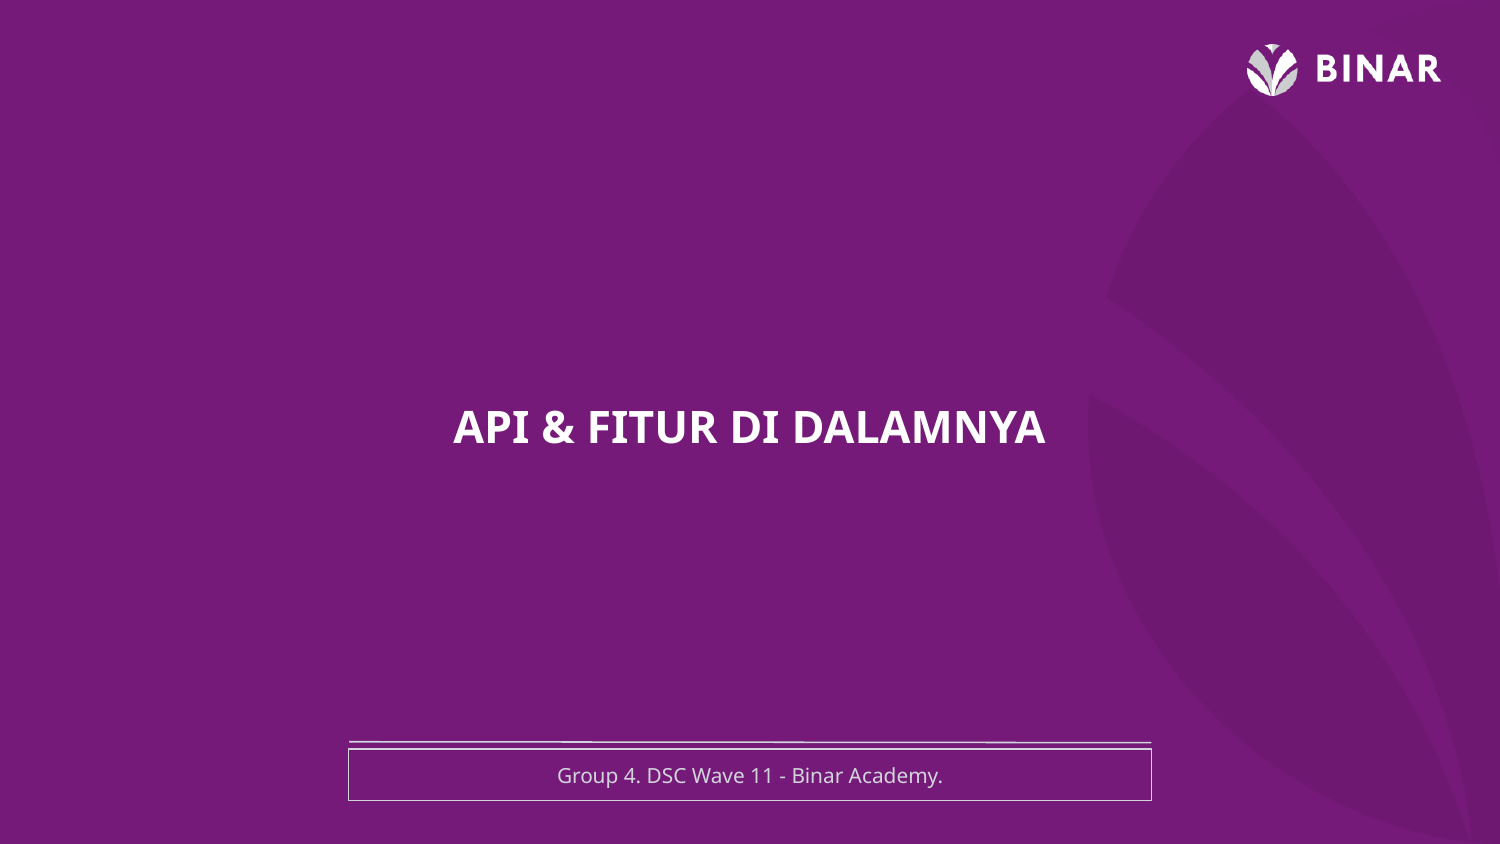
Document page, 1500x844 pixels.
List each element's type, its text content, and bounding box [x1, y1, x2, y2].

picture [0, 0, 1500, 844]
title Group 4. DSC Wave 11 - Binar Academy. [348, 749, 1152, 801]
text_box API & FITUR DI DALAMNYA [119, 167, 1381, 676]
